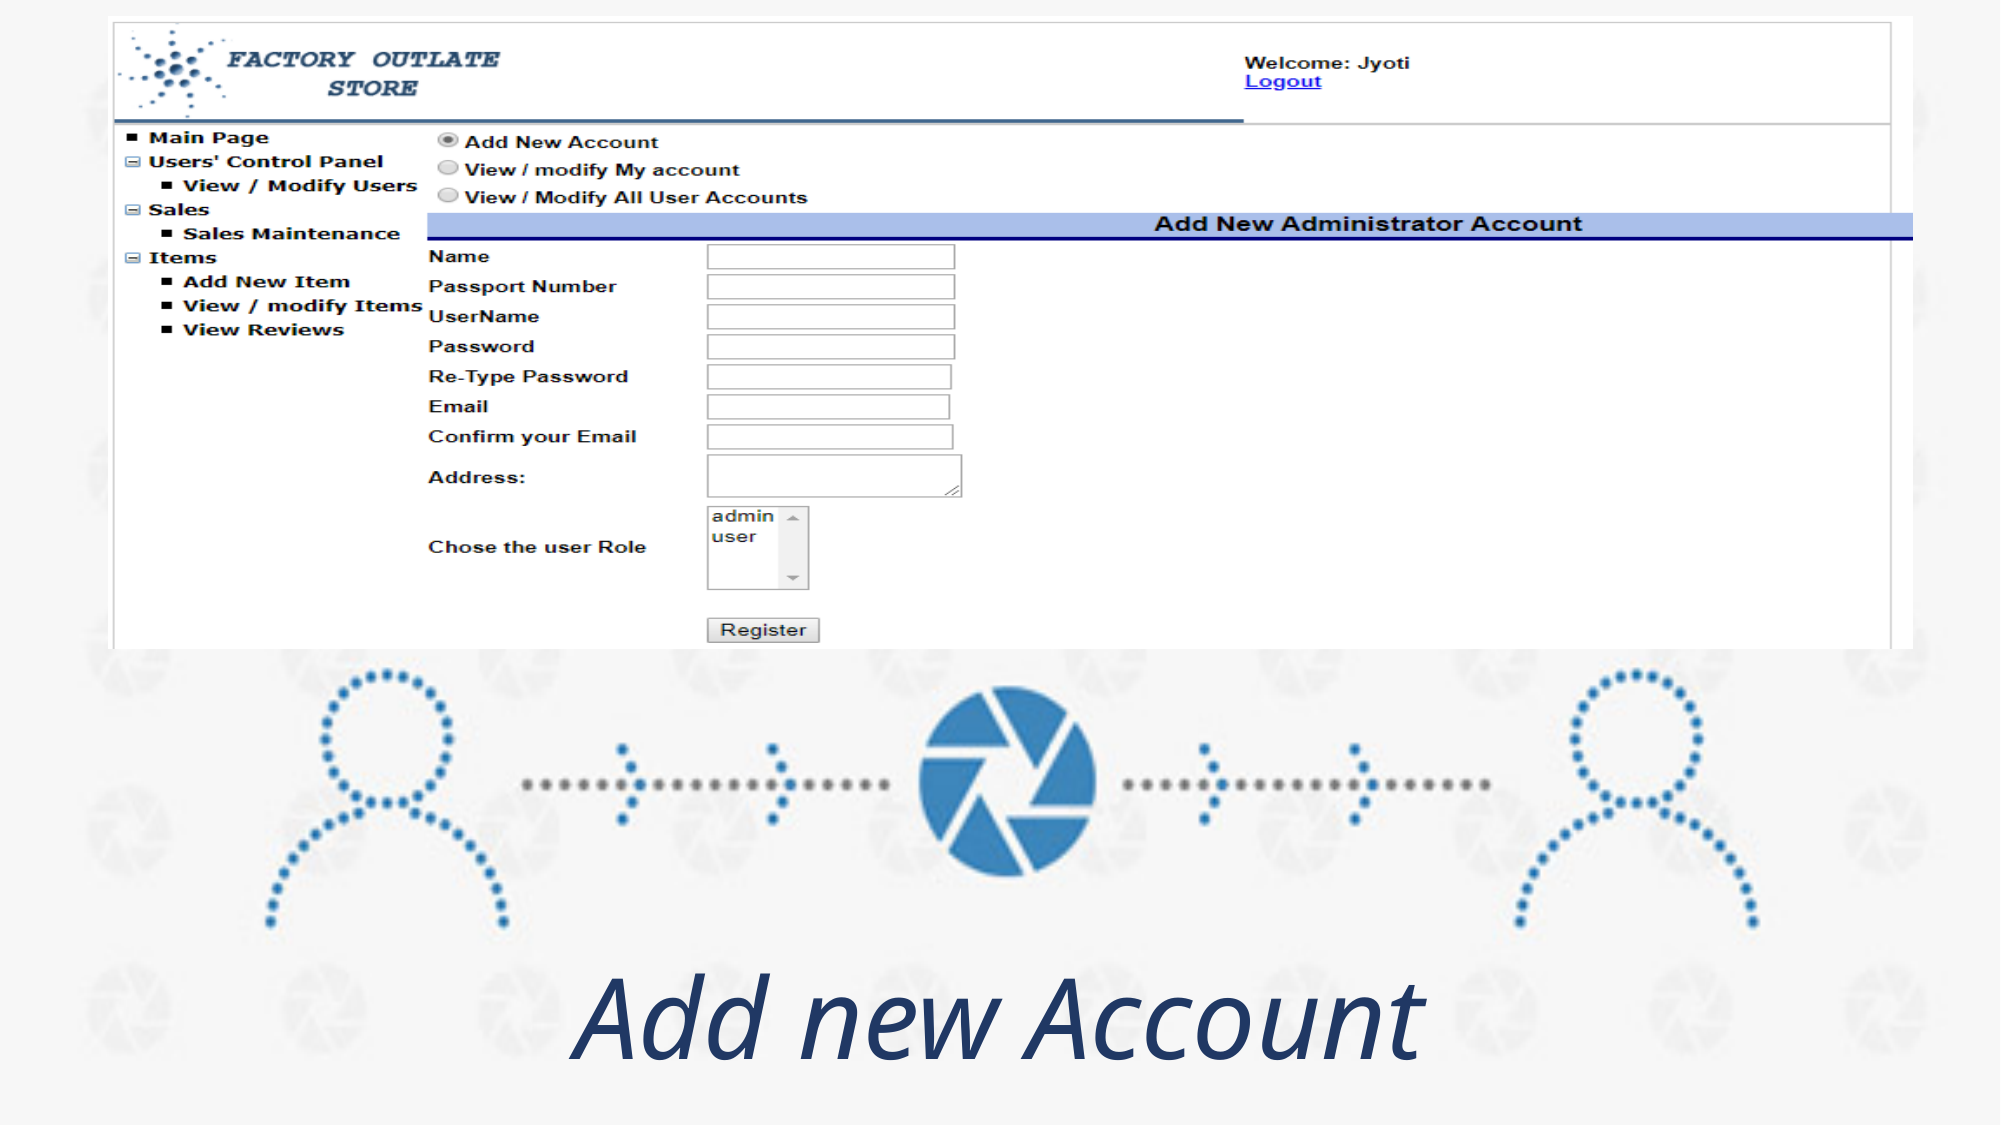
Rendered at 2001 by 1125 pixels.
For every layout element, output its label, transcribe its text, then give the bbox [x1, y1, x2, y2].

picture [0, 0, 2001, 1125]
list Add new Account [137, 955, 1863, 1080]
